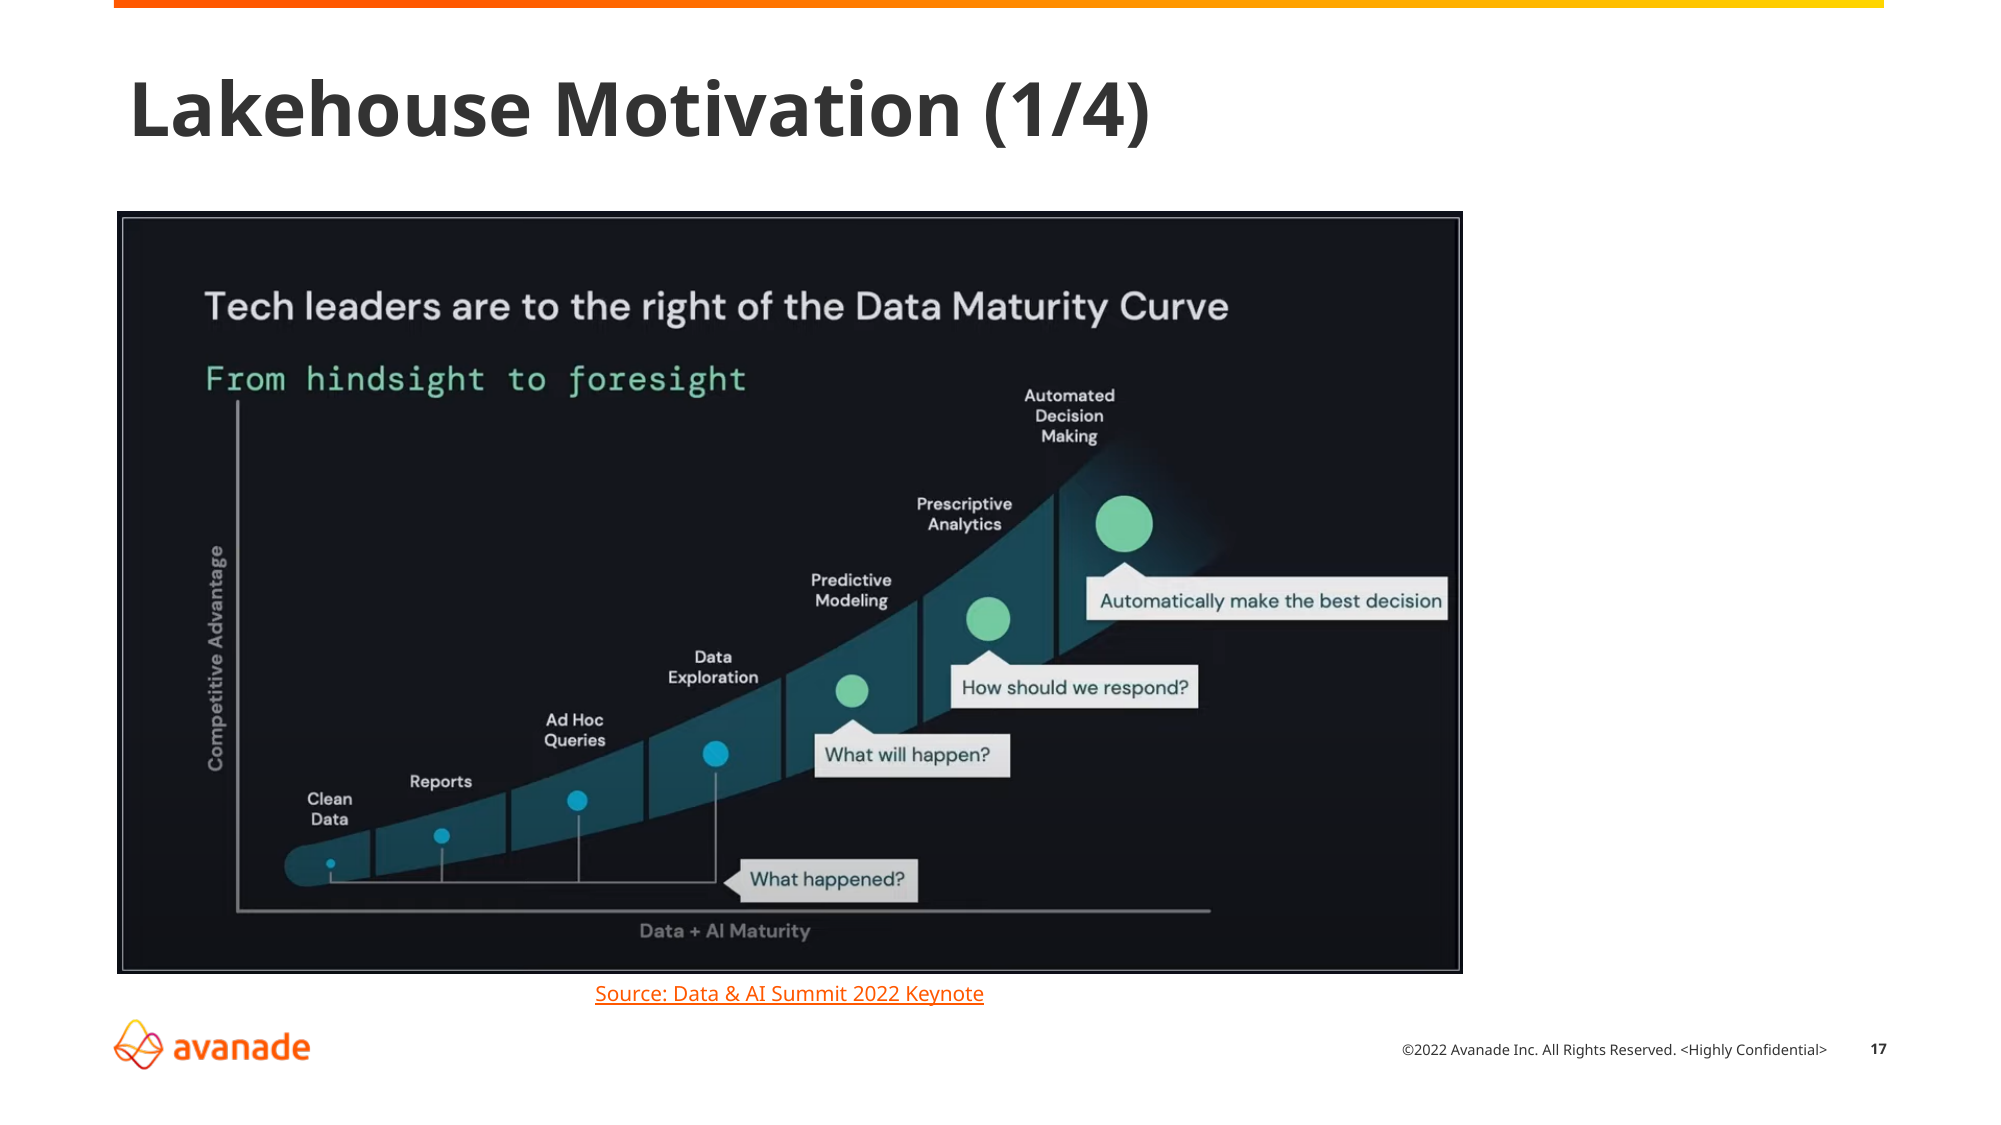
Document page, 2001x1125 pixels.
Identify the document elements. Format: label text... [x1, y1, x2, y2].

picture [93, 999, 339, 1090]
title Lakehouse Motivation (1/4) [113, 64, 1883, 228]
picture [117, 211, 1463, 974]
text_box Source: Data & AI Summit 2022 Keynote [117, 974, 1463, 1017]
